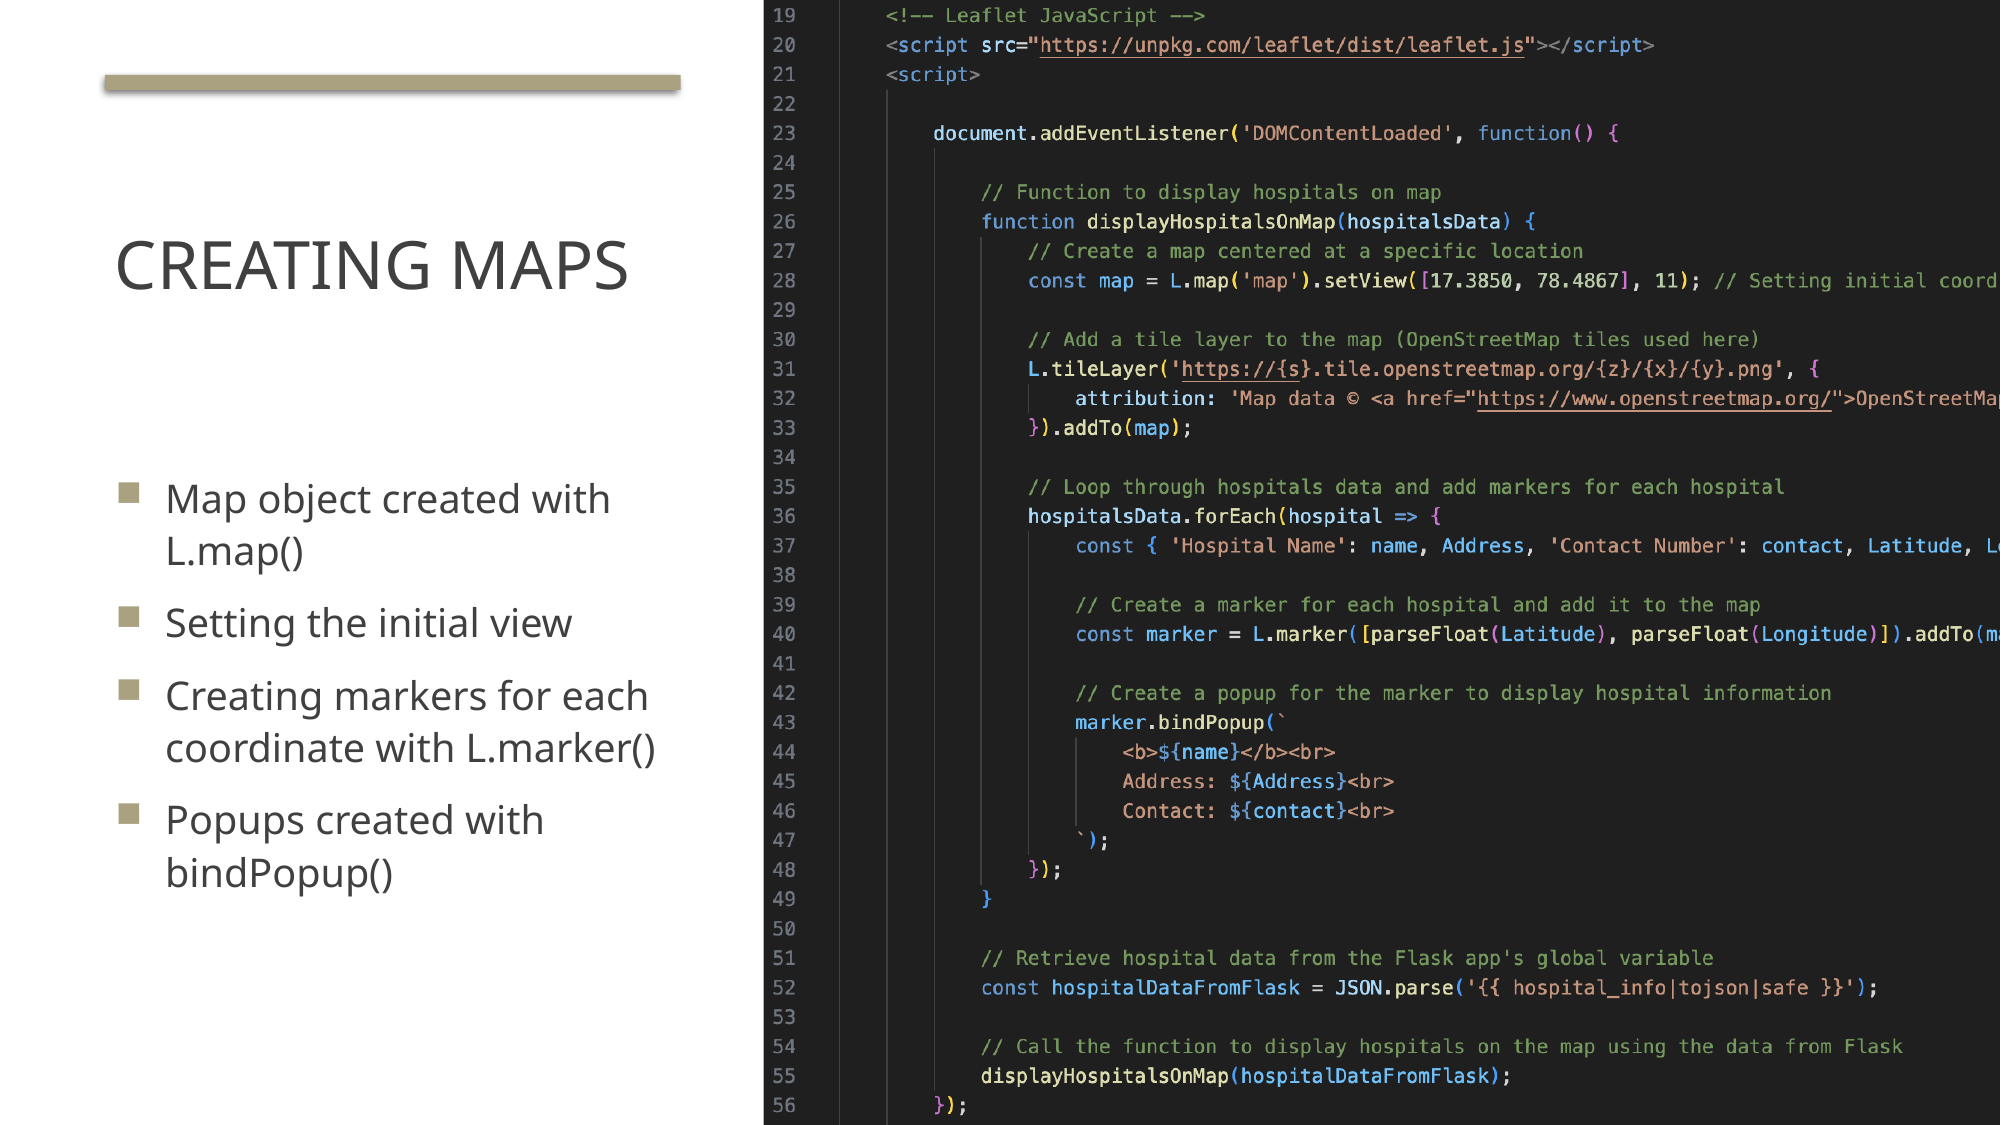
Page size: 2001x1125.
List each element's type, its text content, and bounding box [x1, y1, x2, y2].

title Creating Maps [100, 115, 686, 311]
text_box [104, 74, 682, 91]
text_box [0, 0, 760, 1125]
list Map object created with L.map() Setting the initial view Creating markers for each coordinate with L.marker() Popups created with bindPopup() [100, 383, 686, 981]
picture [762, 0, 2000, 1125]
